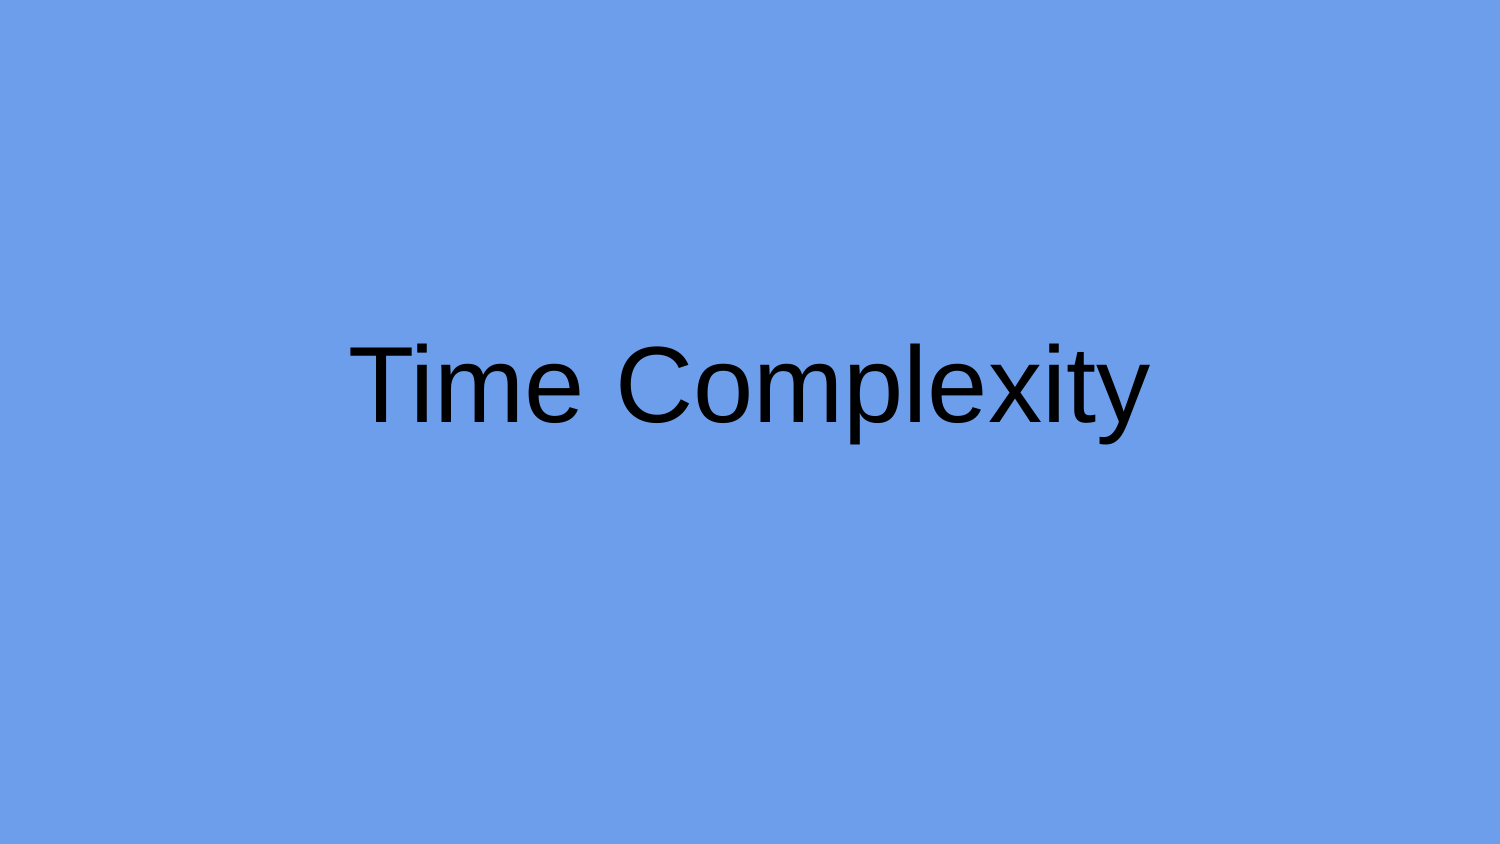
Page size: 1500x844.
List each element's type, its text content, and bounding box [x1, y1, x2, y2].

title Time Complexity [51, 122, 1449, 459]
